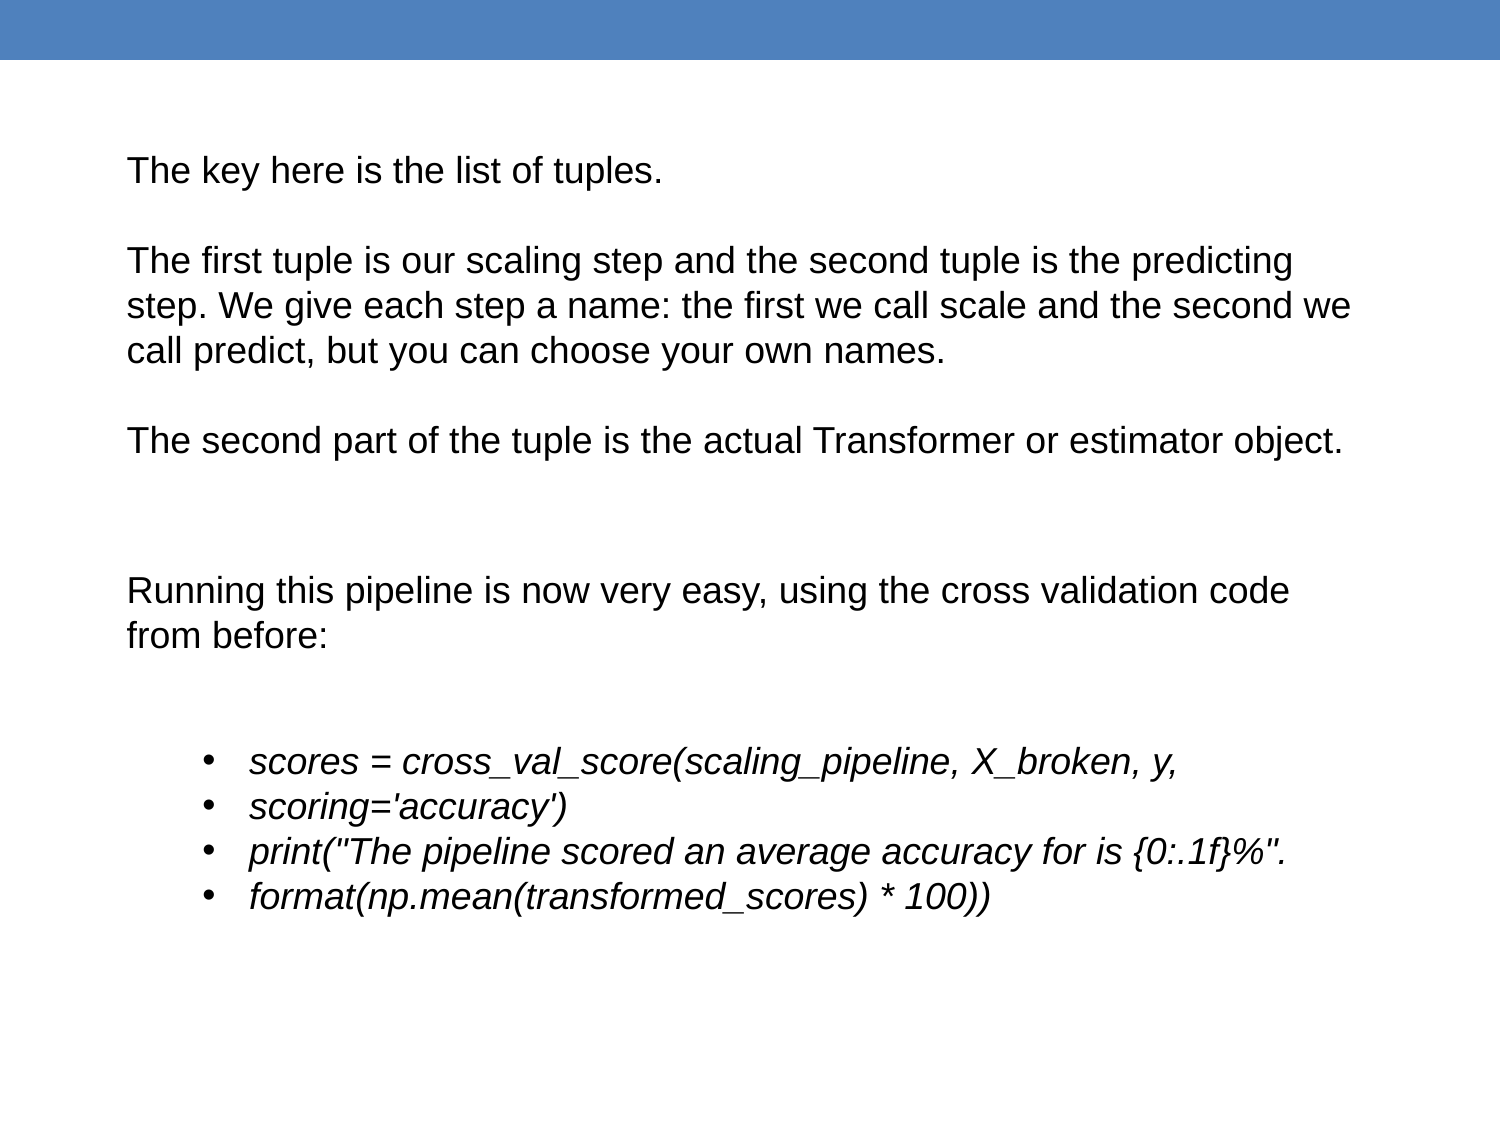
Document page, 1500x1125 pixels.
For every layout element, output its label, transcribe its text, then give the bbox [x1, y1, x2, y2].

text_box The key here is the list of tuples. The first tuple is our scaling step and the second tuple is the predicting step. We give each step a name: the first we call scale and the second we call predict, but you can choose your own names. The second part of the tuple is the actual Transformer or estimator object. [111, 138, 1388, 469]
text_box Running this pipeline is now very easy, using the cross validation code from before: [111, 559, 1388, 664]
text_box scores = cross_val_score(scaling_pipeline, X_broken, y, scoring='accuracy') print("The pipeline scored an average accuracy for is {0:.1f}%". format(np.mean(transformed_scores) * 100)) [187, 729, 1360, 925]
